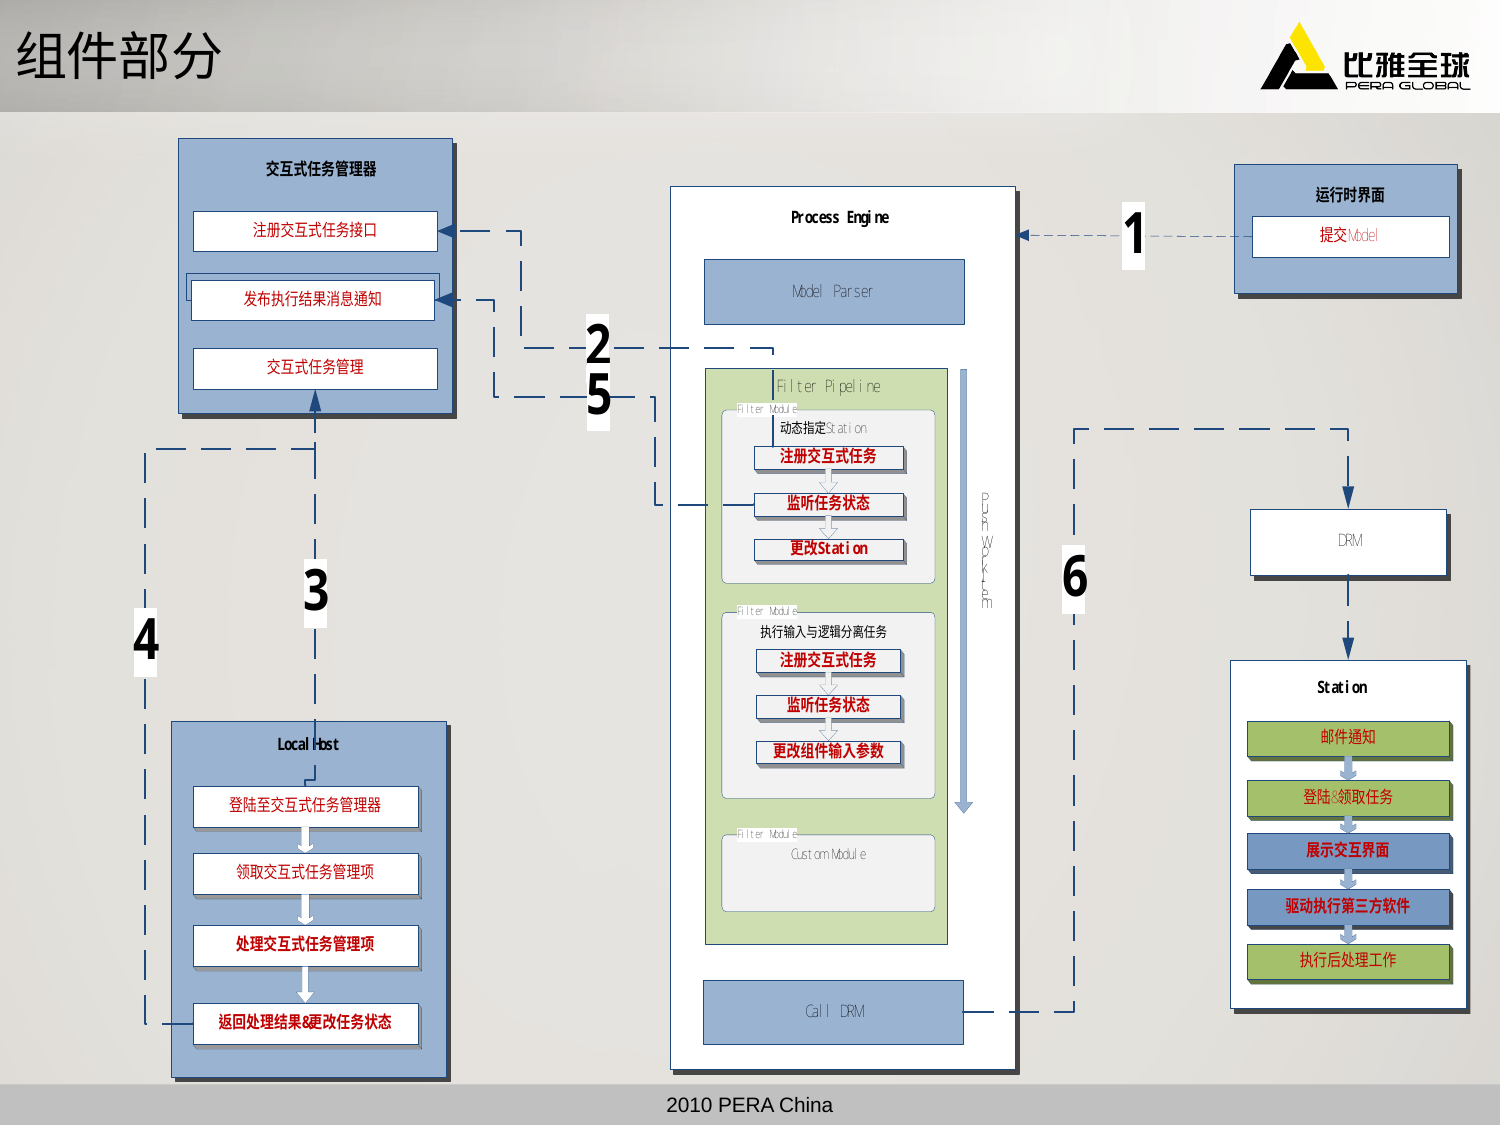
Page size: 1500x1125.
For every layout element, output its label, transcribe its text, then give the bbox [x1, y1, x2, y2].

picture [0, 0, 1500, 1084]
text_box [29, 136, 1471, 1083]
title 组件部分 [0, 0, 1351, 112]
